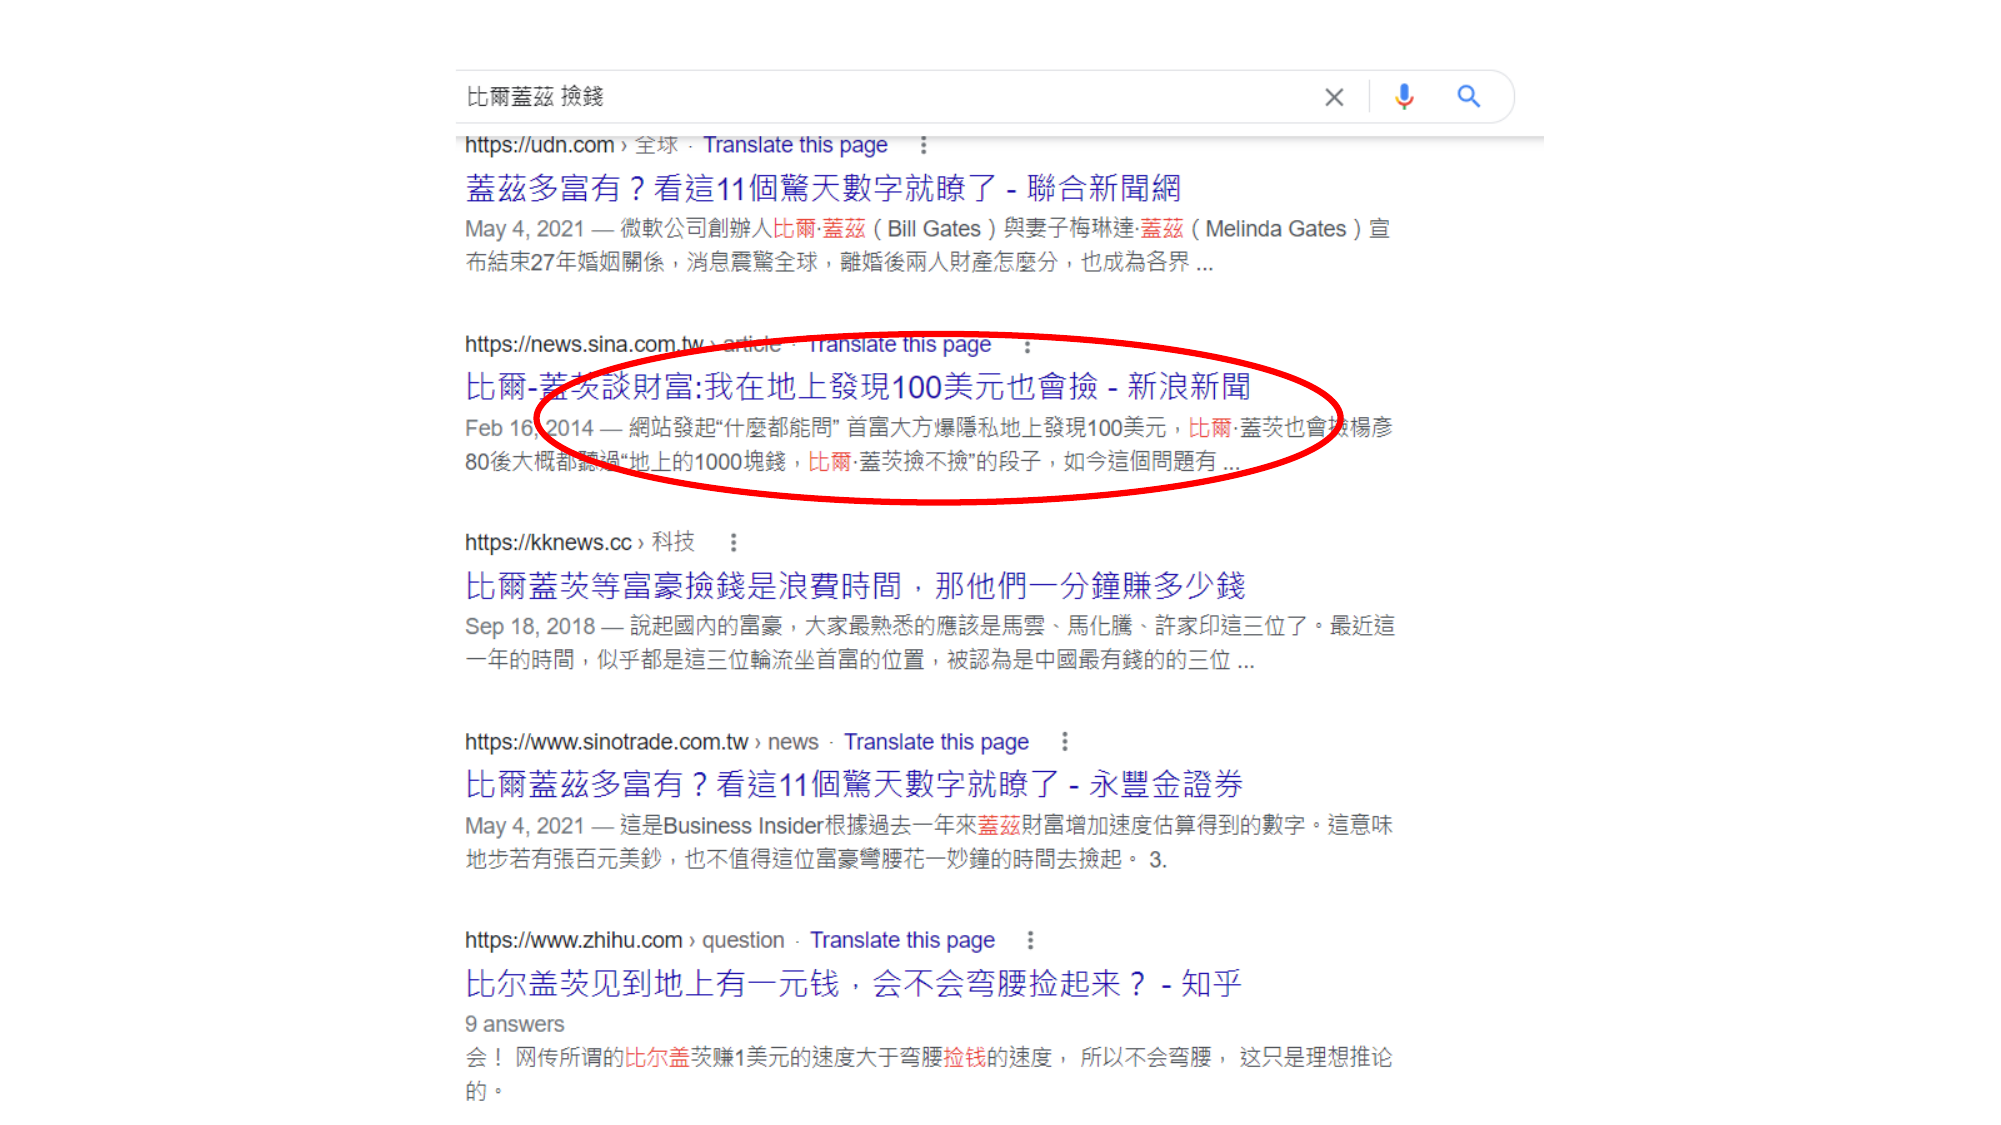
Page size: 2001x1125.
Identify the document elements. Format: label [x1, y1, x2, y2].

picture [455, 66, 1544, 1125]
